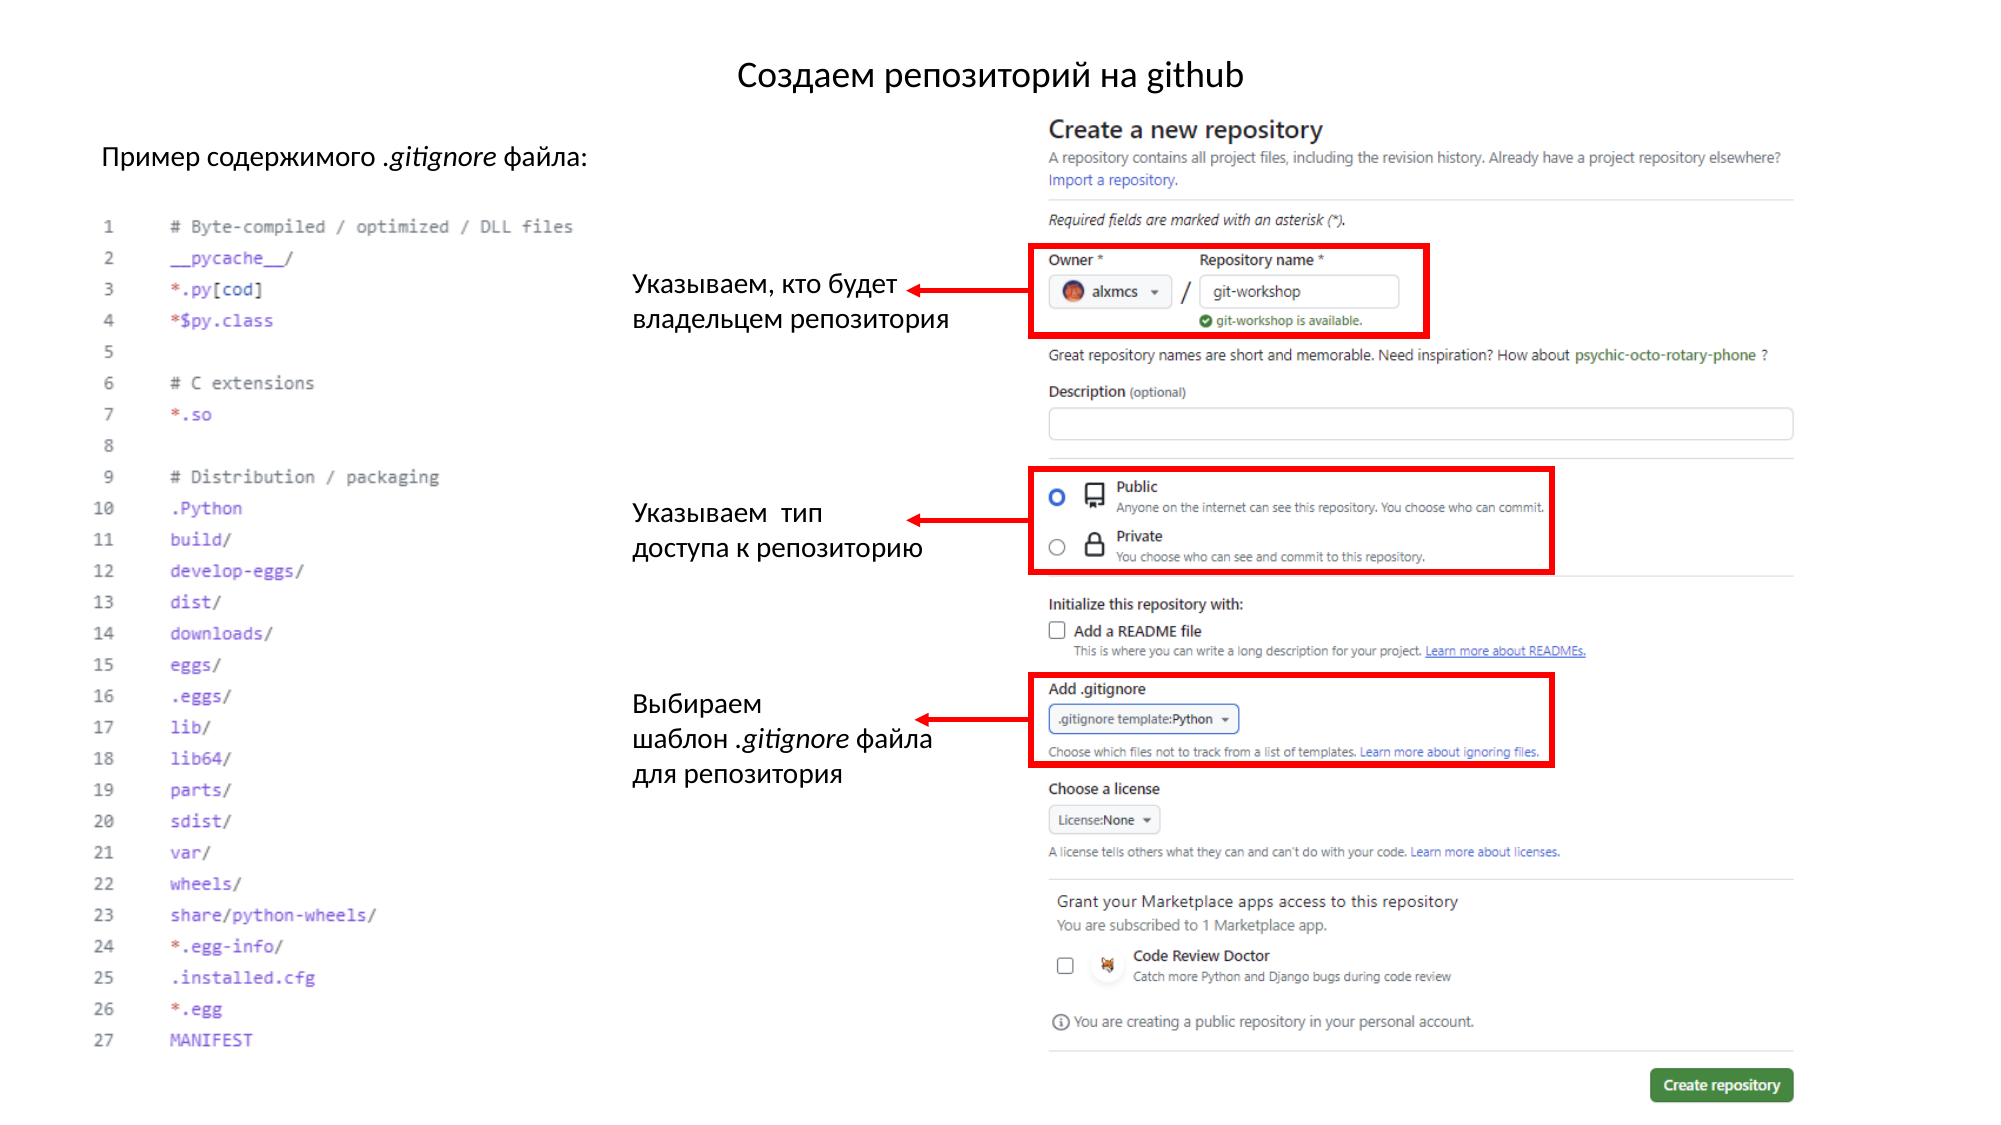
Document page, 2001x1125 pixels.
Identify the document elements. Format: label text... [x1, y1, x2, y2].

text_box Указываем тип доступа к репозиторию [617, 485, 973, 571]
text_box Пример содержимого .gitignore файла: [86, 129, 618, 180]
text_box Выбираем шаблон .gitignore файла для репозитория [617, 677, 973, 797]
picture [86, 208, 589, 1056]
picture [1030, 103, 1815, 1114]
text_box Указываем, кто будет владельцем репозитория [617, 256, 973, 342]
text_box Создаем репозиторий на github [722, 42, 1260, 103]
